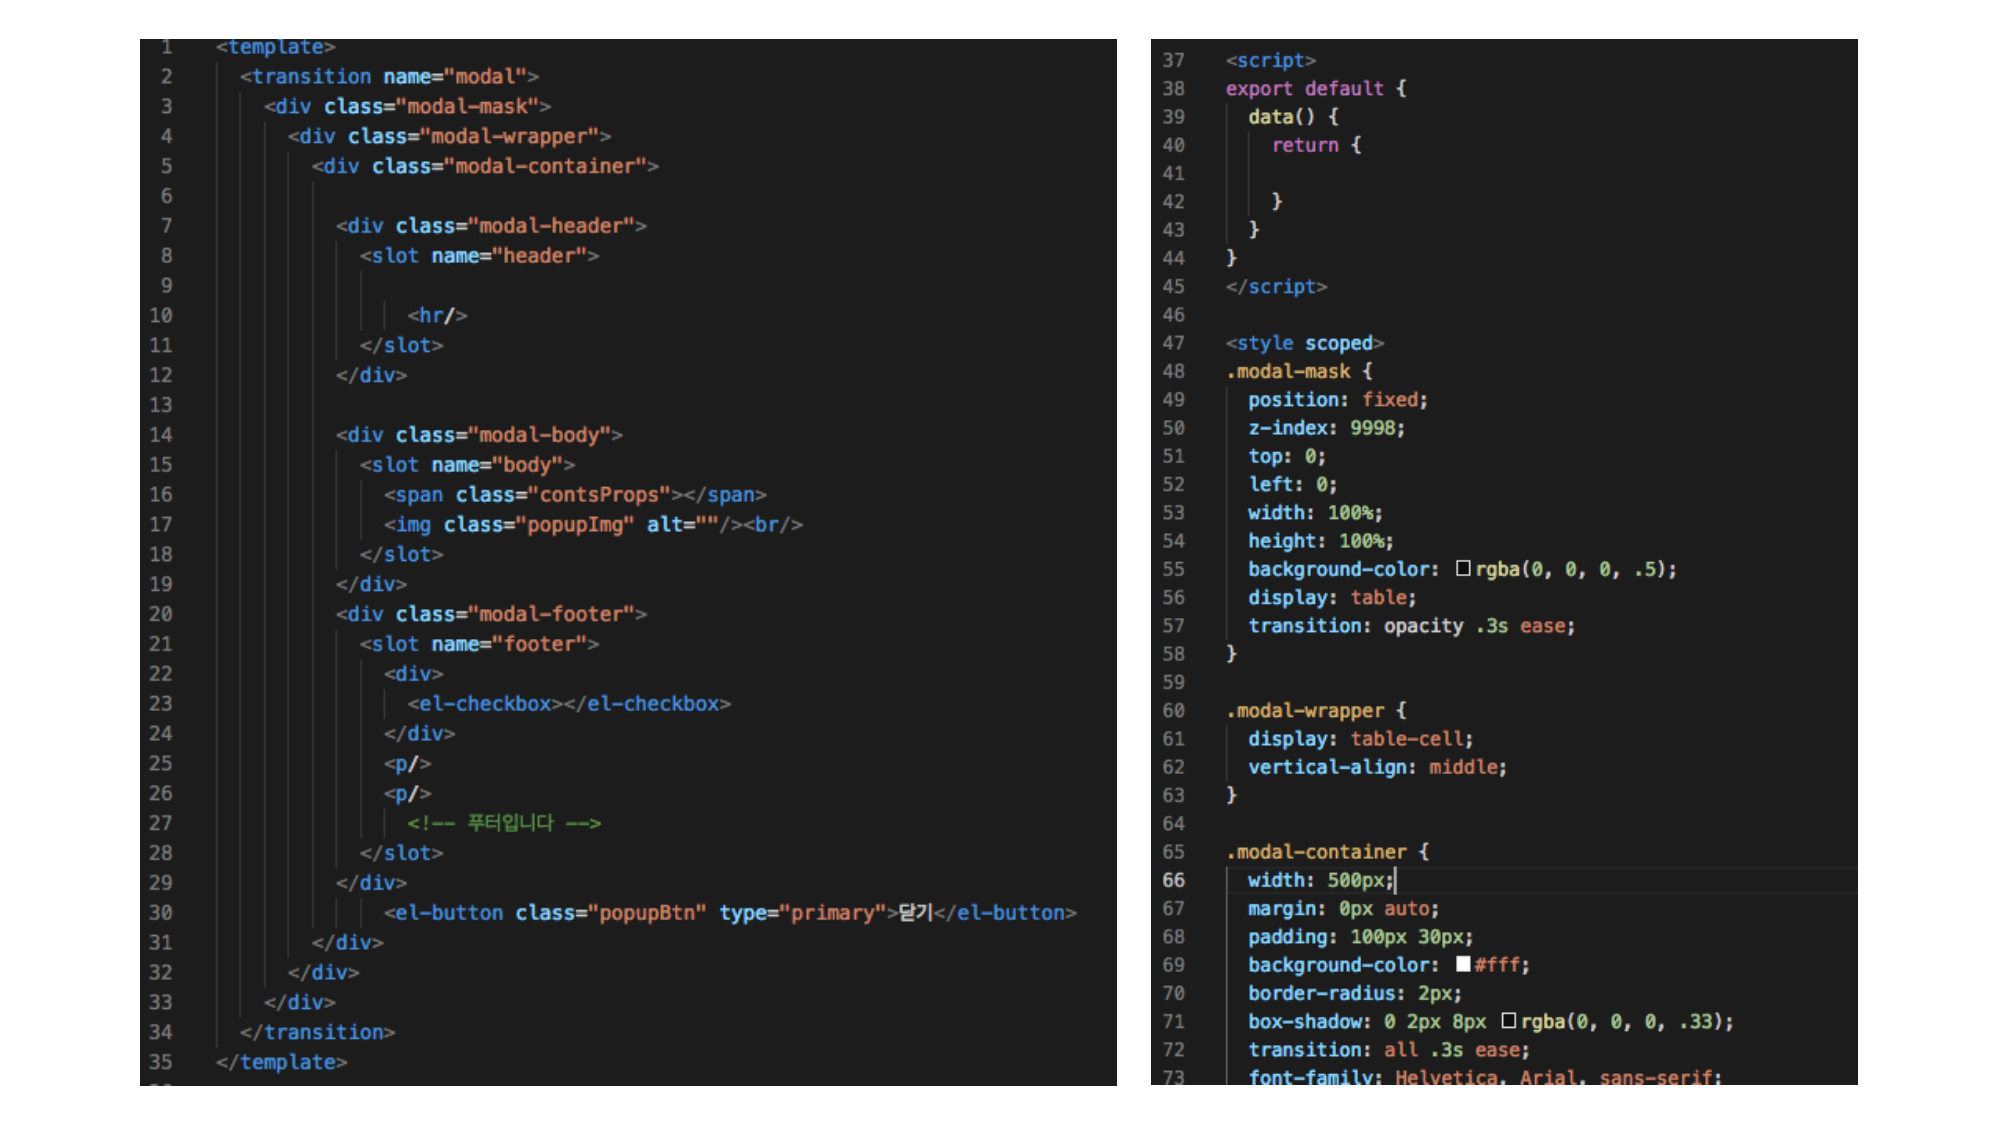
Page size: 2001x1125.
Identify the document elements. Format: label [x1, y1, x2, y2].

picture [140, 39, 1117, 1086]
picture [1151, 39, 1858, 1085]
